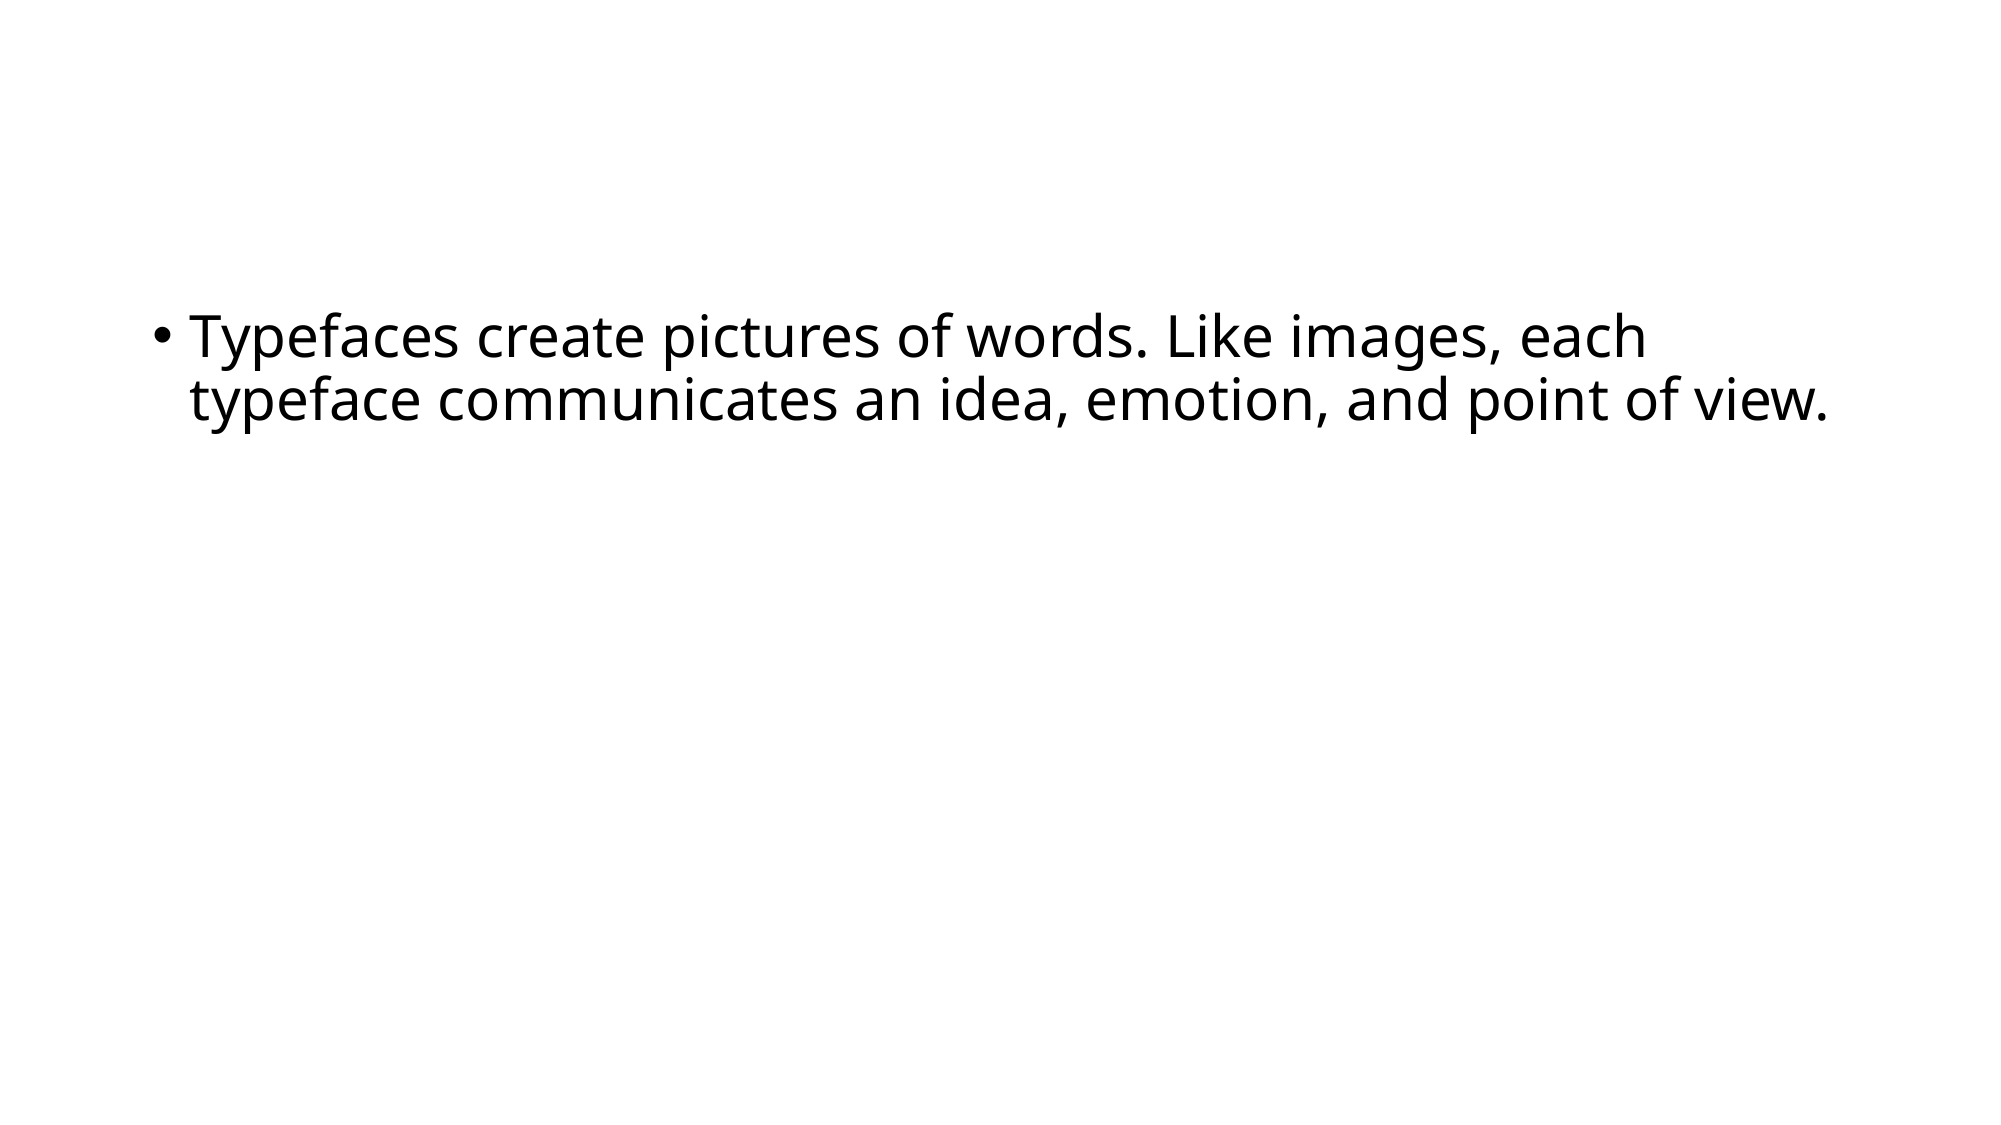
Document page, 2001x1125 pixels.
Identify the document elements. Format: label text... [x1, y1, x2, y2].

list Typefaces create pictures of words. Like images, each typeface communicates an idea, emotion, and point of view. [137, 299, 1863, 1014]
